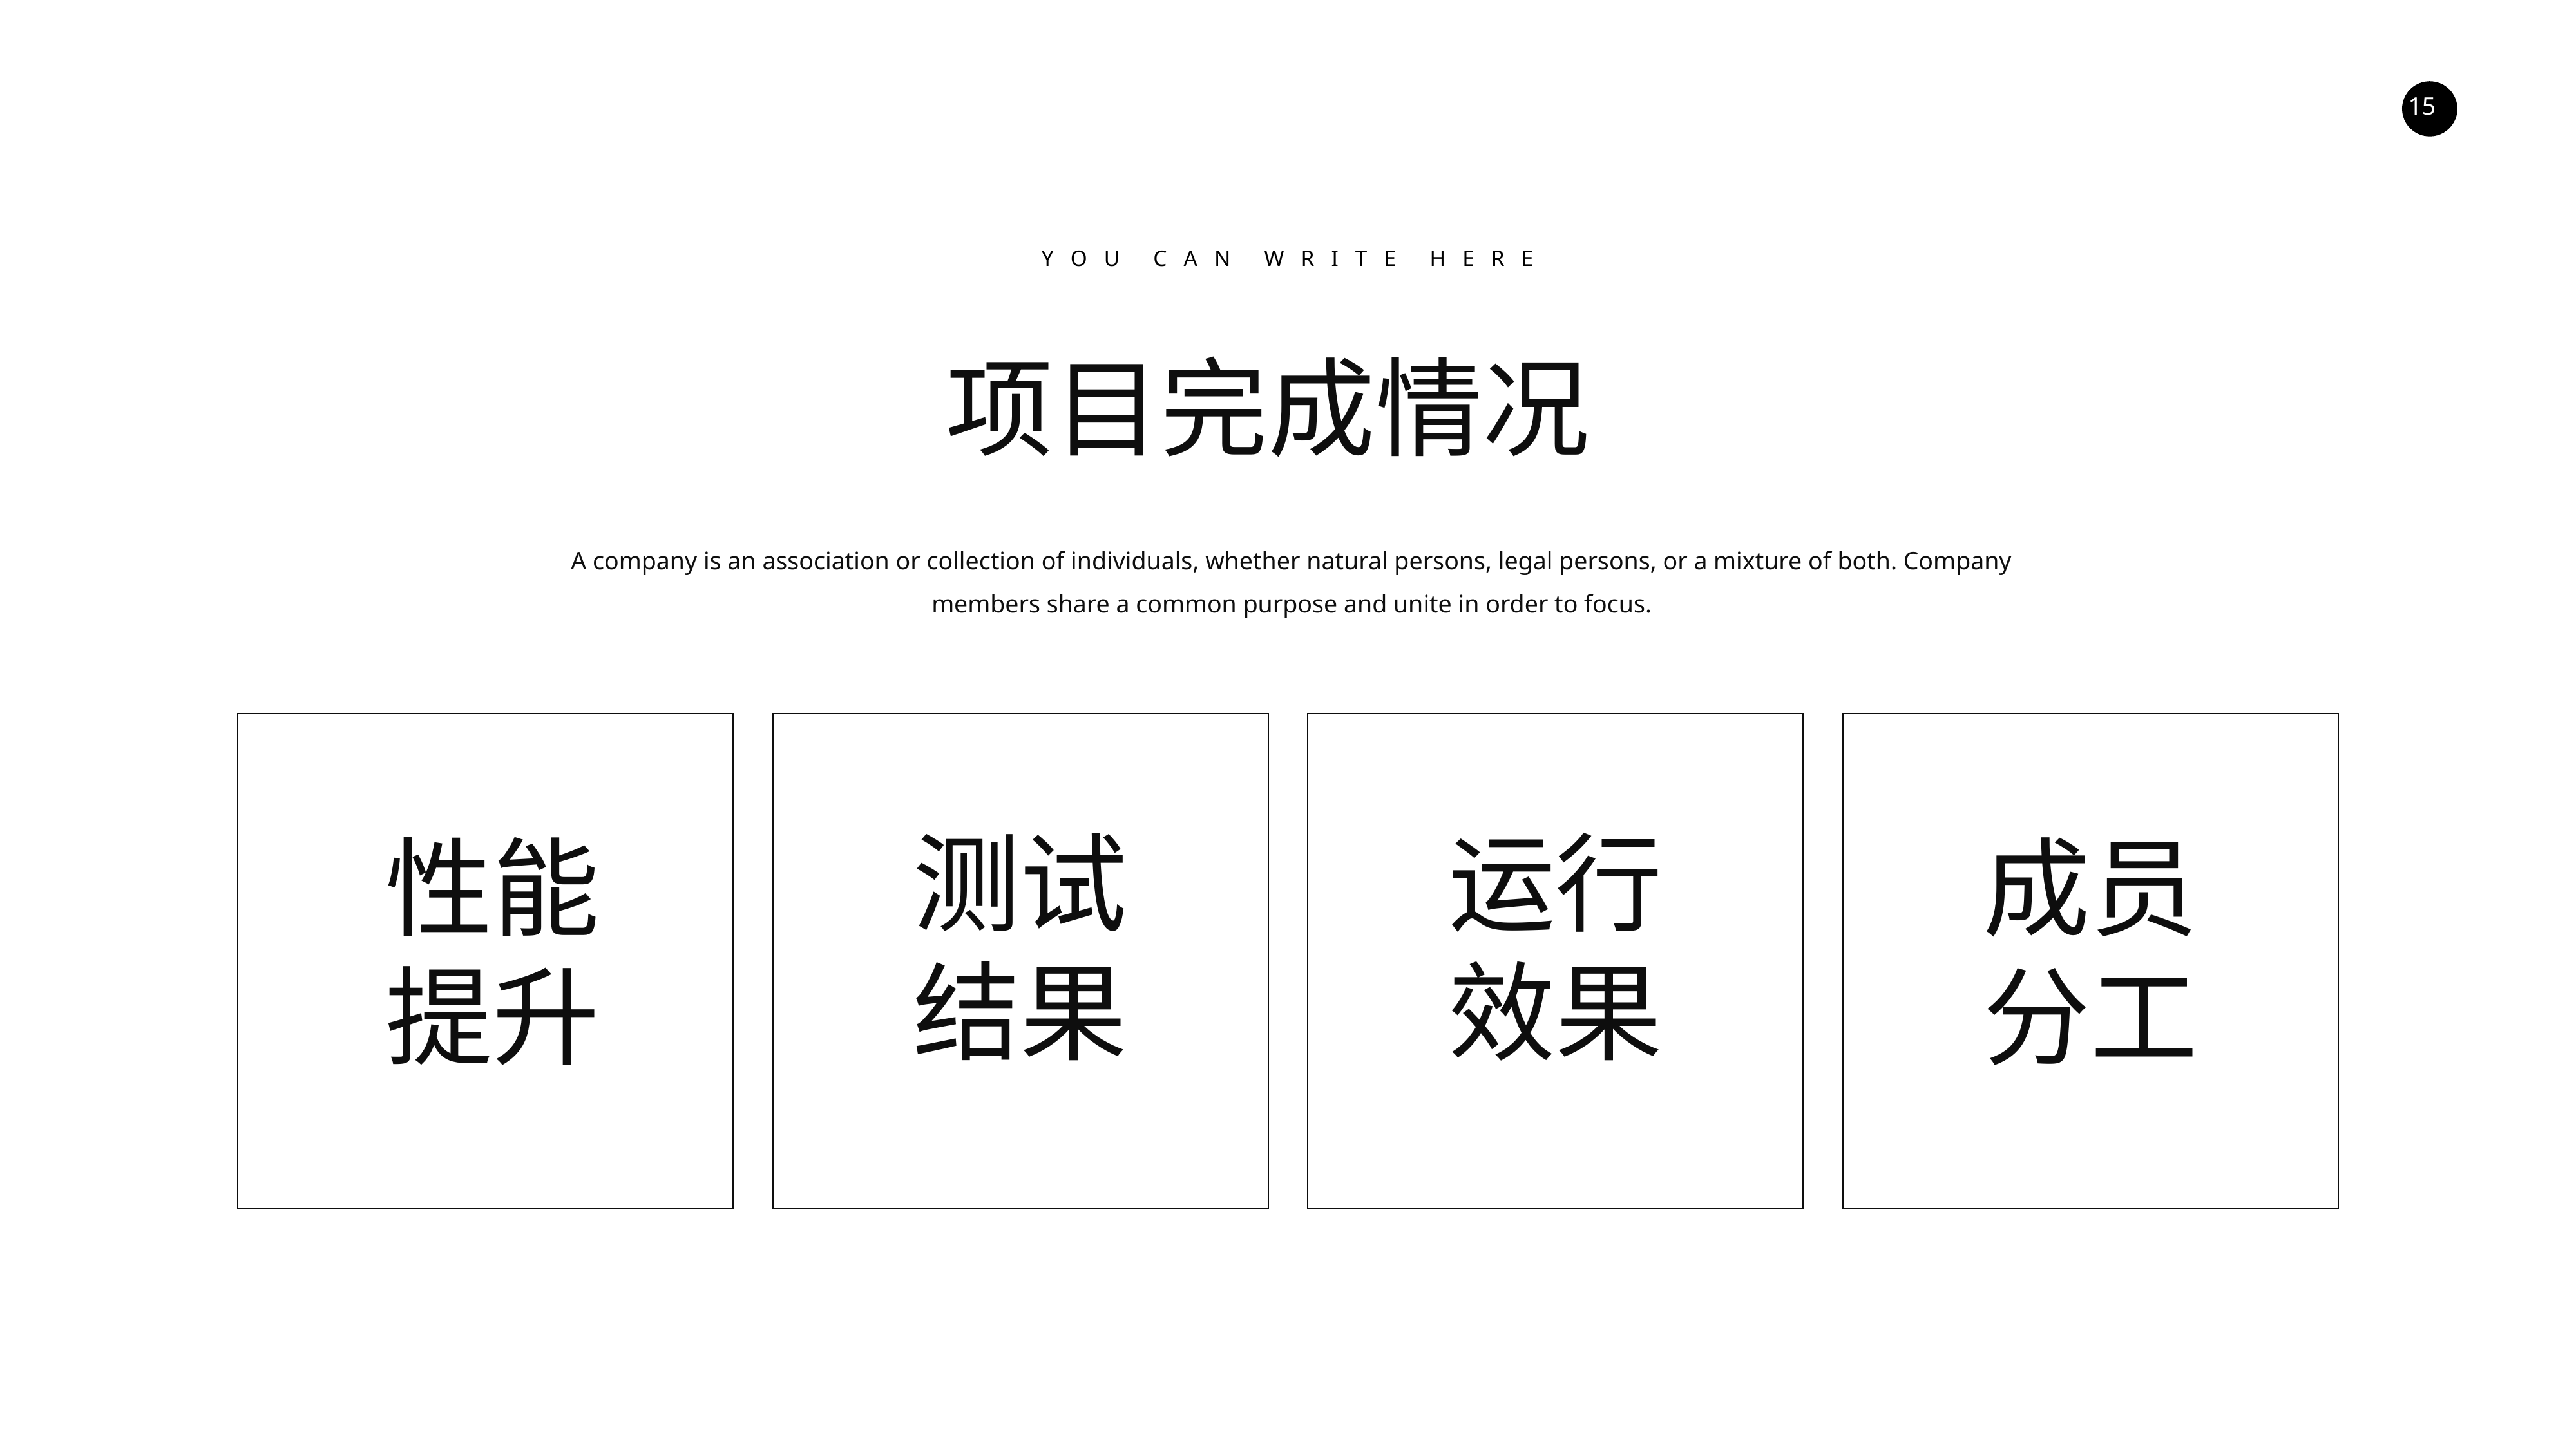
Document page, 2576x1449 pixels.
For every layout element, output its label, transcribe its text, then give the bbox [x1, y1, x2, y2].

text_box [772, 713, 1268, 1209]
text_box Y O U C A N W R I T E H E R E [1009, 240, 1567, 276]
text_box A company is an association or collection of individuals, whether natural persons, legal persons, or a mixture of both. Company members share a common purpose and unite in order to focus. [517, 526, 2066, 618]
text_box 运行效果 [1418, 811, 1693, 951]
text_box 成员分工 [1953, 815, 2228, 956]
text_box [237, 713, 733, 1209]
text_box 项目完成情况 [654, 336, 1882, 471]
text_box [1308, 713, 1804, 1209]
text_box 性能提升 [355, 815, 631, 956]
text_box [1842, 713, 2339, 1209]
text_box 测试结果 [883, 811, 1158, 951]
